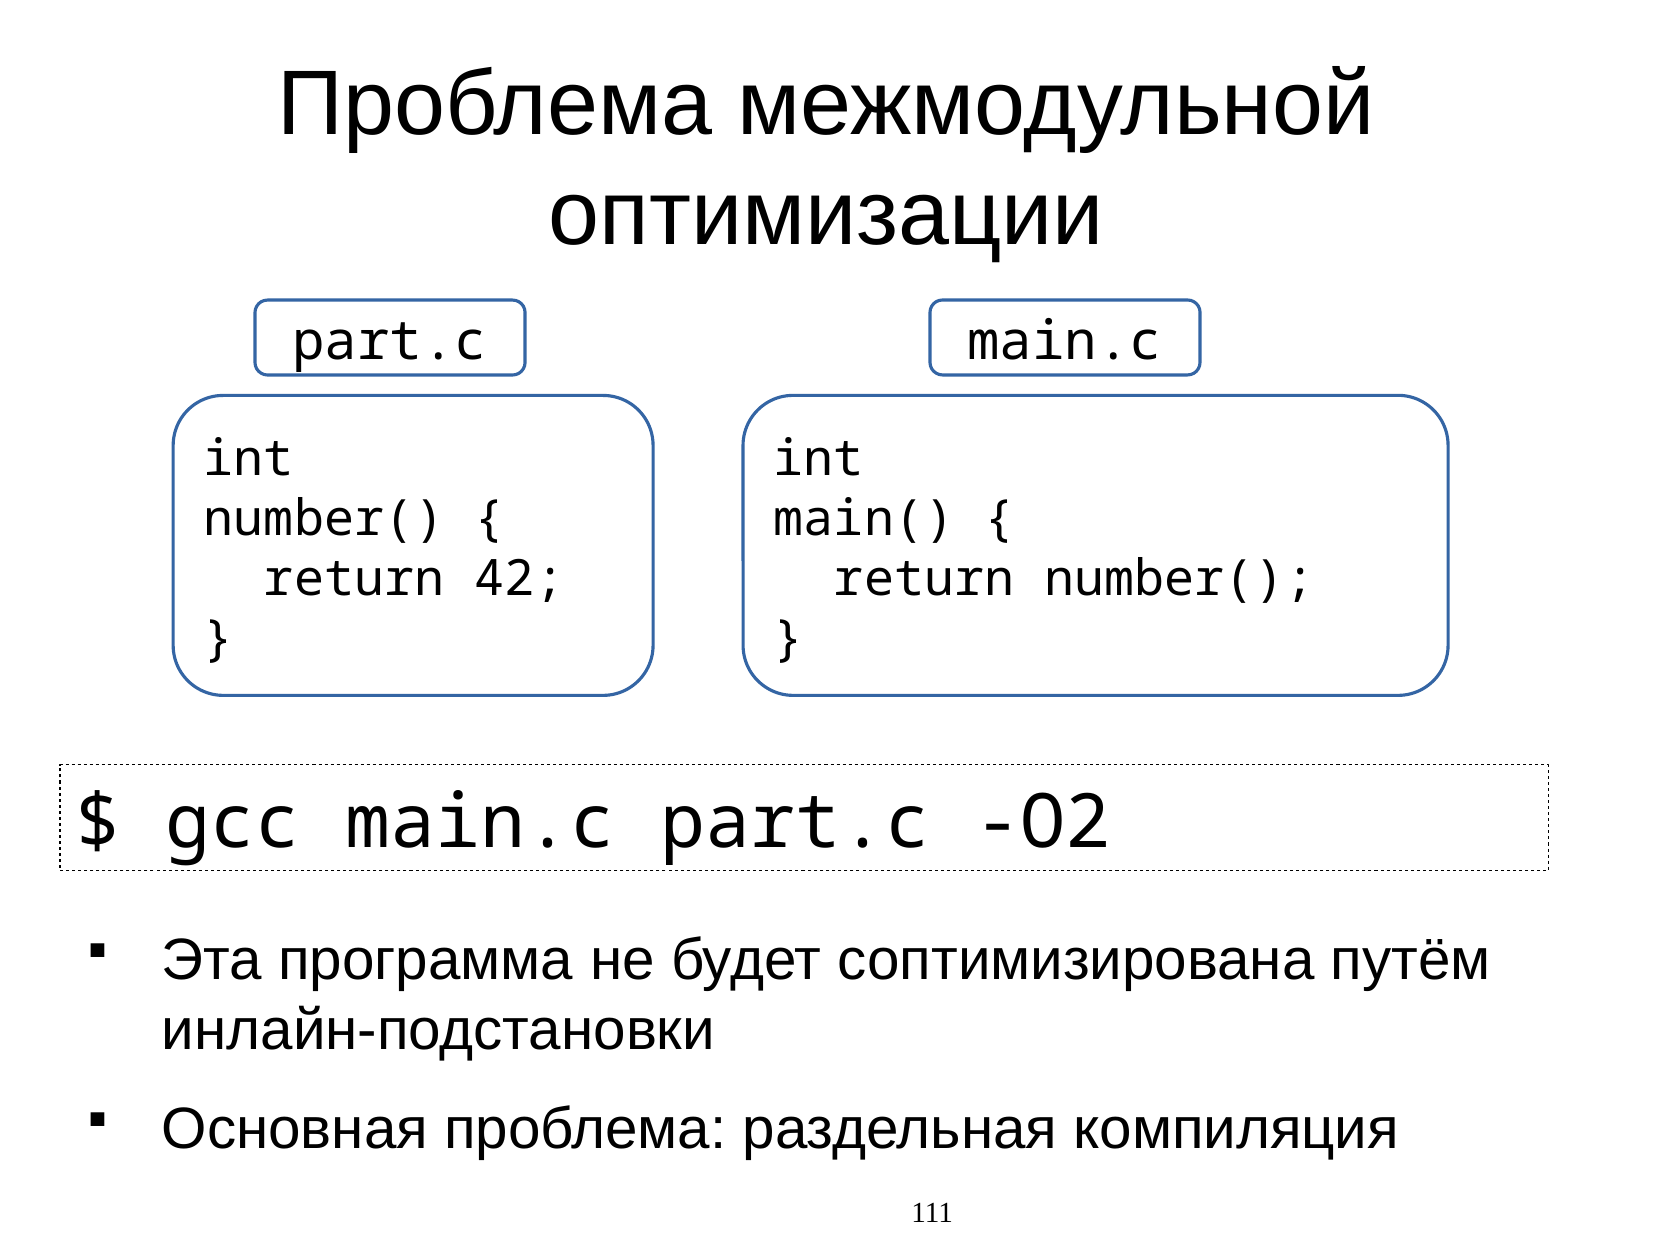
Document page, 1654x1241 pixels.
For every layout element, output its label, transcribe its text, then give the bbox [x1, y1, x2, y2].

text_box part.c [255, 300, 526, 376]
list Эта программа не будет соптимизирована путём инлайн-подстановки Основная проблема: раздельная компиляция [86, 921, 1575, 1185]
text_box int number() { return 42; } [173, 395, 654, 696]
slide_number 111 [567, 1193, 953, 1241]
text_box int main() { return number(); } [743, 395, 1449, 696]
text_box $ gcc main.c part.c -O2 [60, 764, 1549, 871]
title Проблема межмодульной оптимизации [82, 49, 1571, 257]
text_box main.c [930, 300, 1201, 375]
